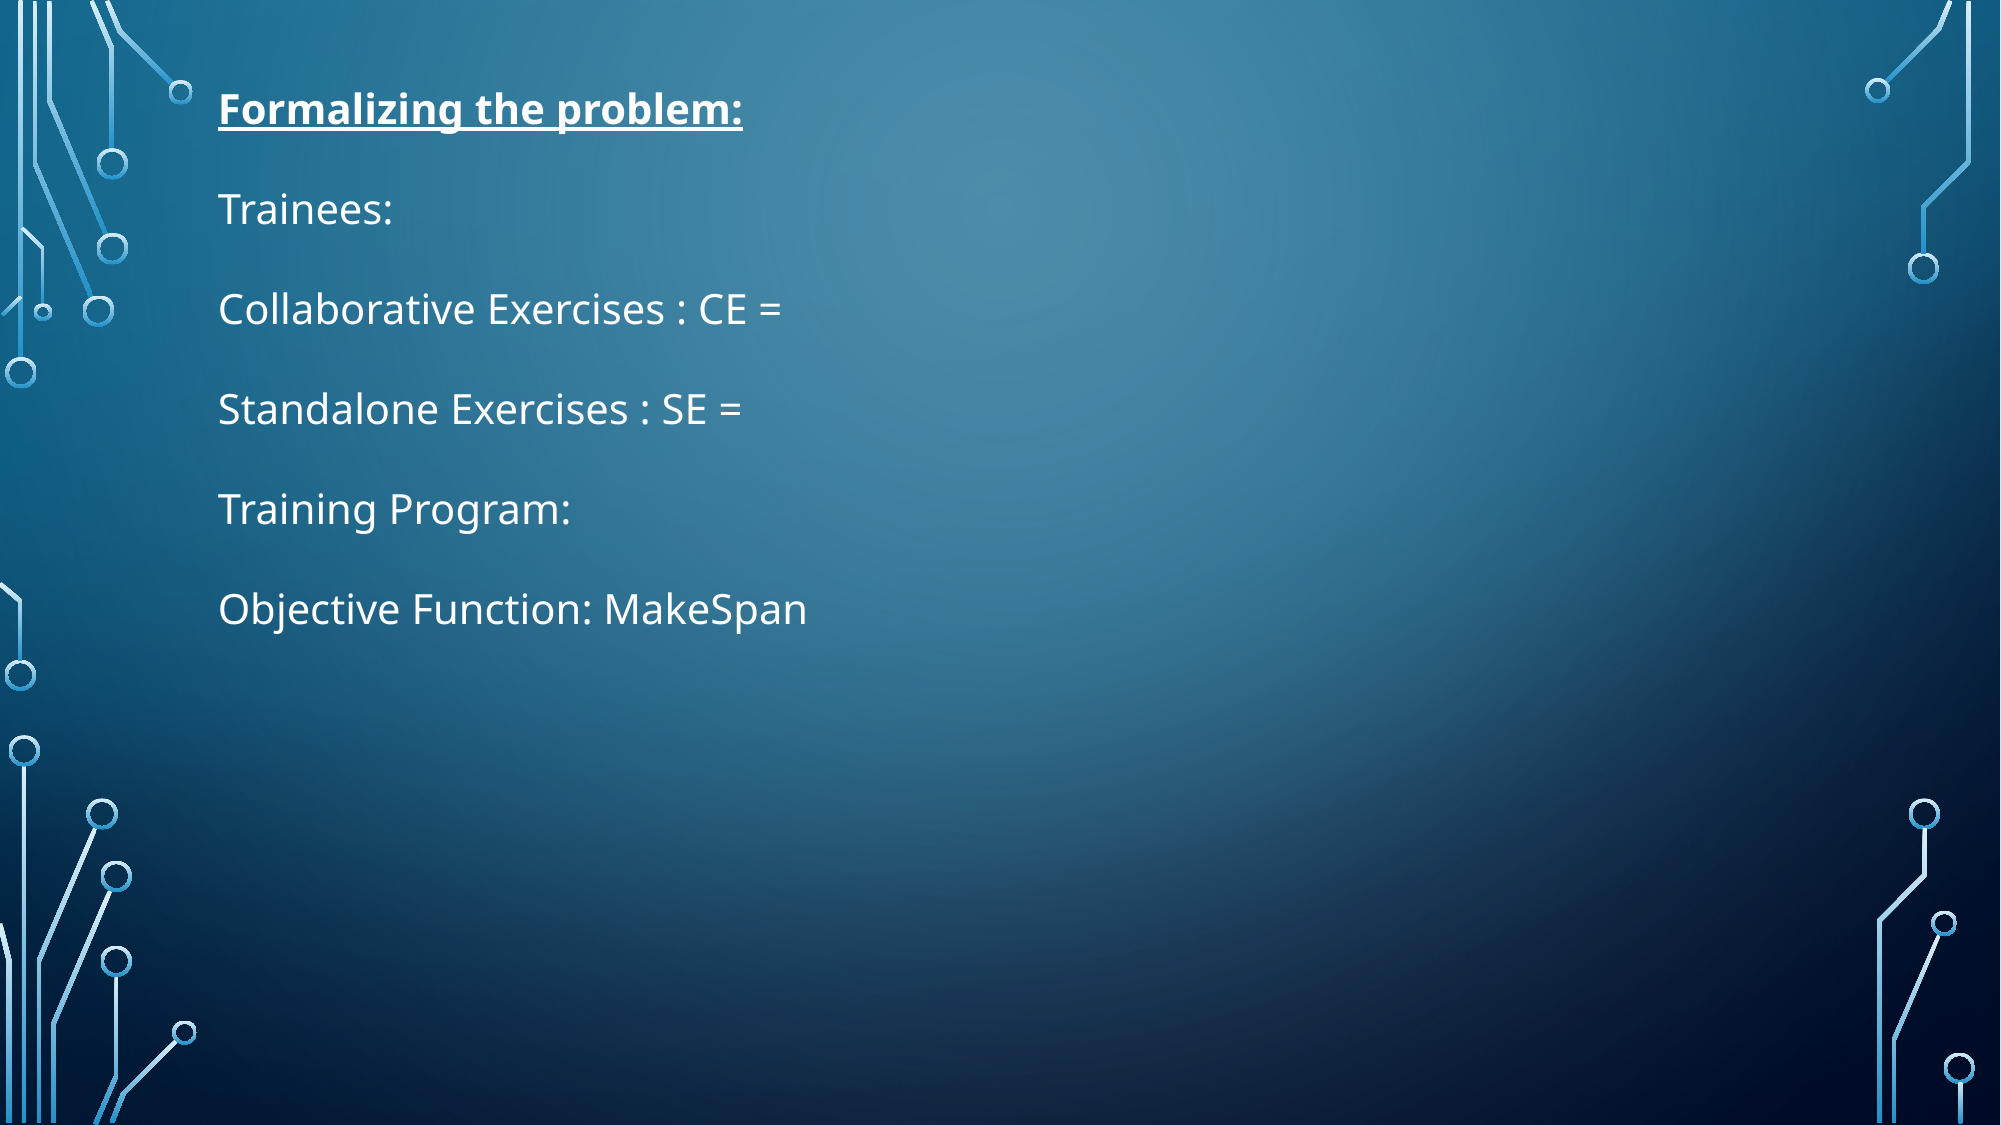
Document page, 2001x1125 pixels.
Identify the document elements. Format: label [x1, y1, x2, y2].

text_box [0, 282, 2000, 358]
text_box [0, 0, 2000, 75]
